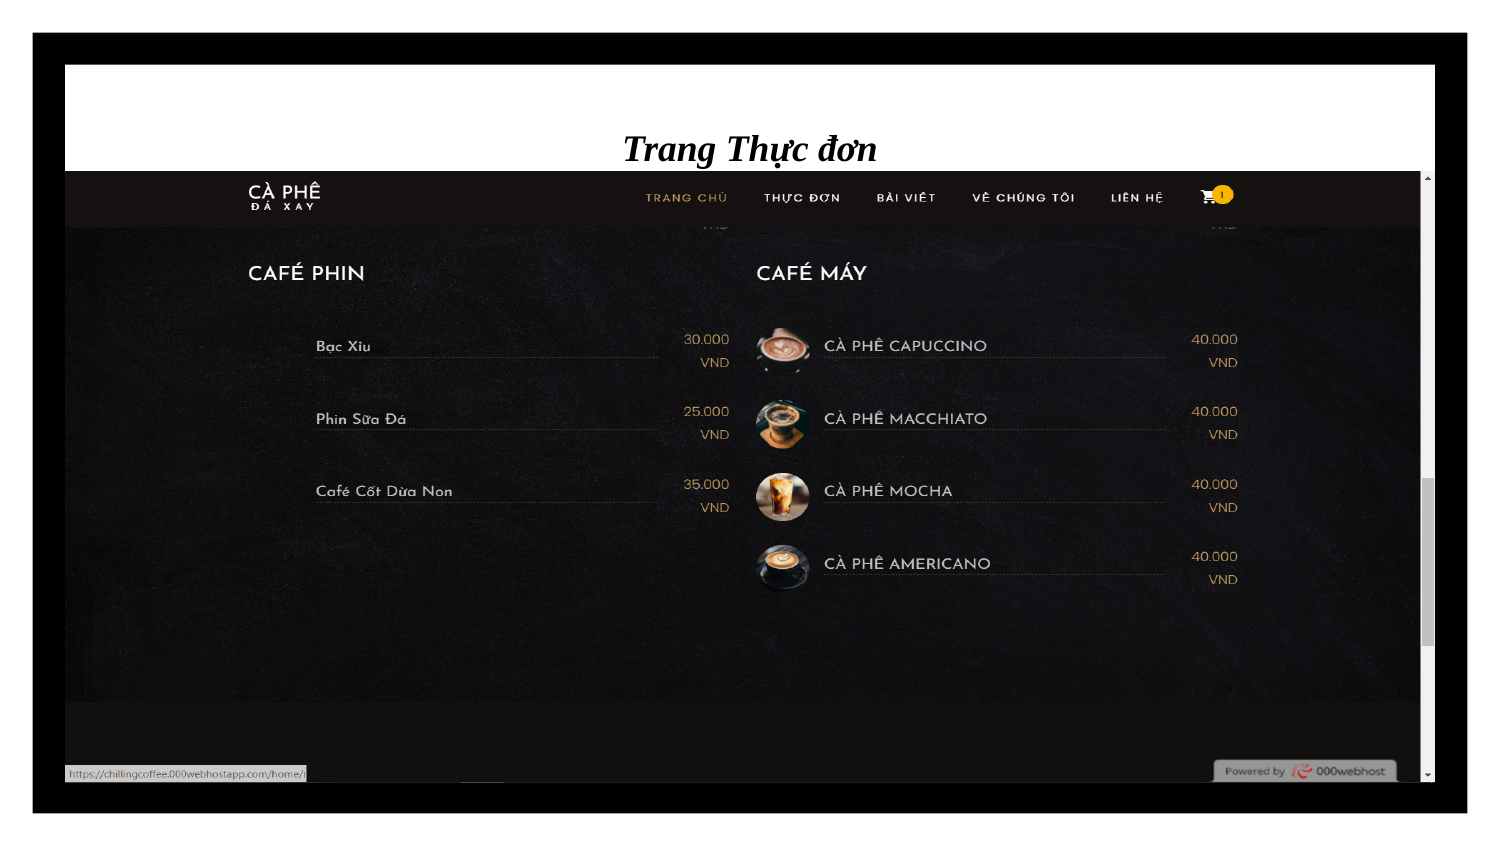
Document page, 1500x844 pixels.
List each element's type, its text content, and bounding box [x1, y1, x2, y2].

picture [65, 171, 1435, 783]
title Trang Thực đơn [423, 88, 1077, 170]
